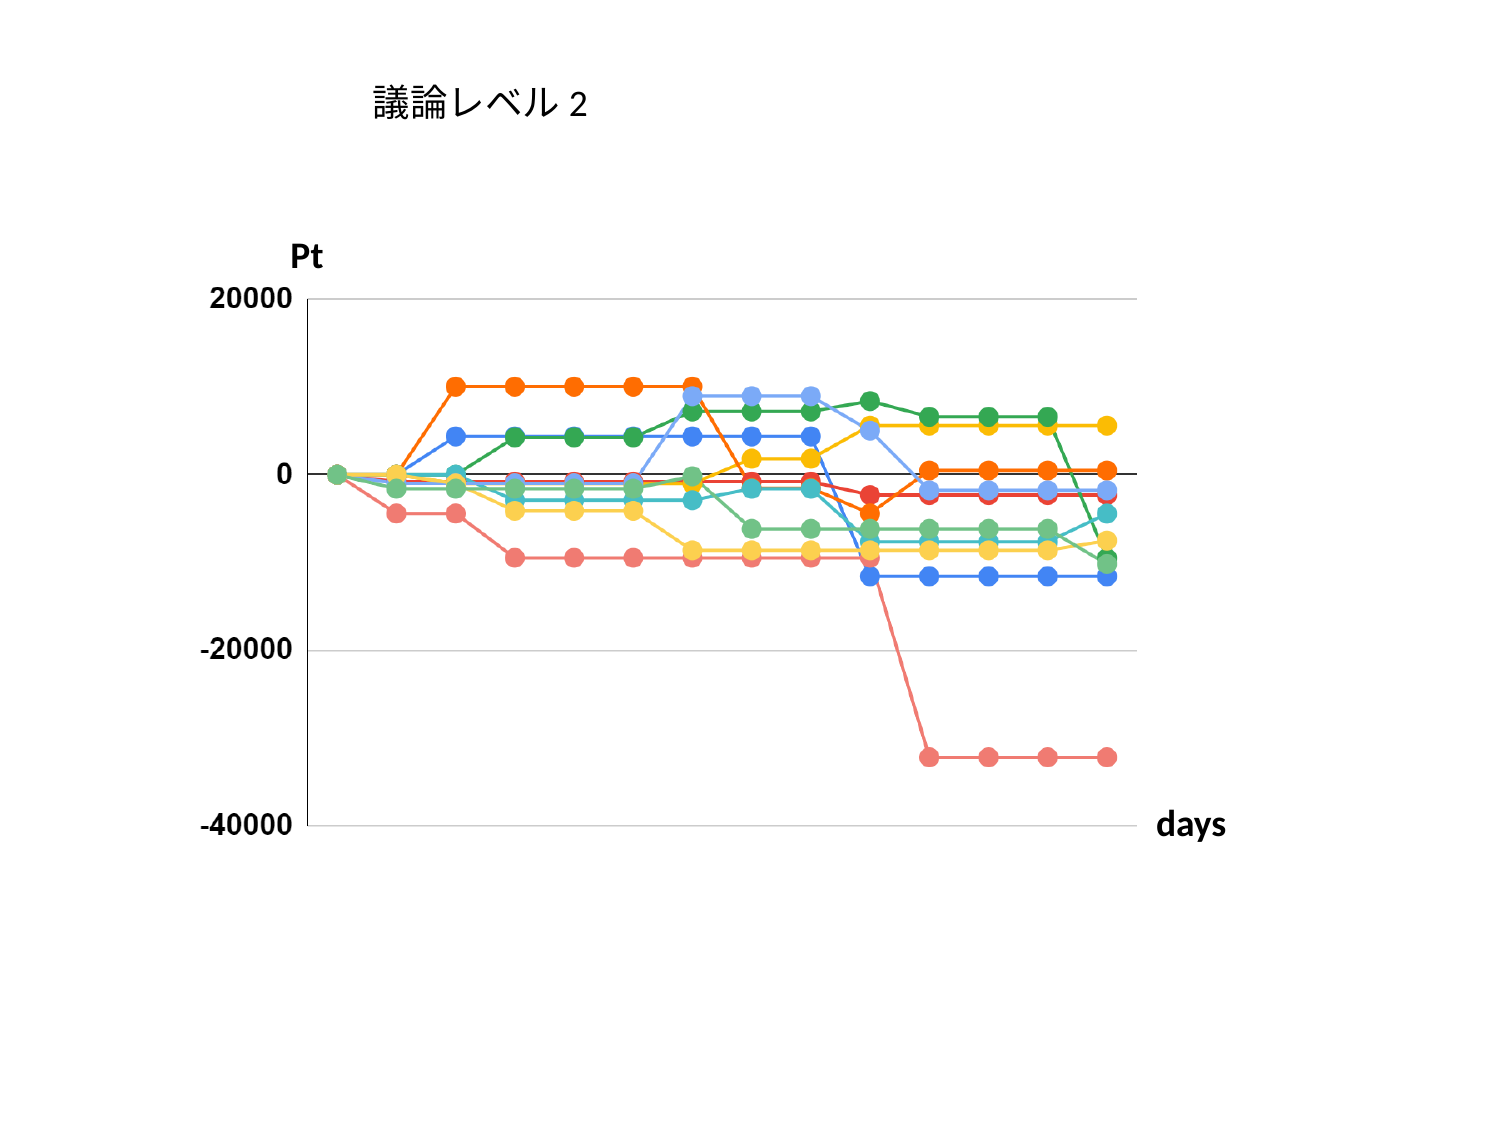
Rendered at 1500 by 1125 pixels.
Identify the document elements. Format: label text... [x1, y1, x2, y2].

picture [168, 253, 1167, 871]
text_box Pt [275, 223, 358, 253]
text_box 議論レベル2 [357, 71, 722, 132]
text_box days [1167, 791, 1266, 851]
